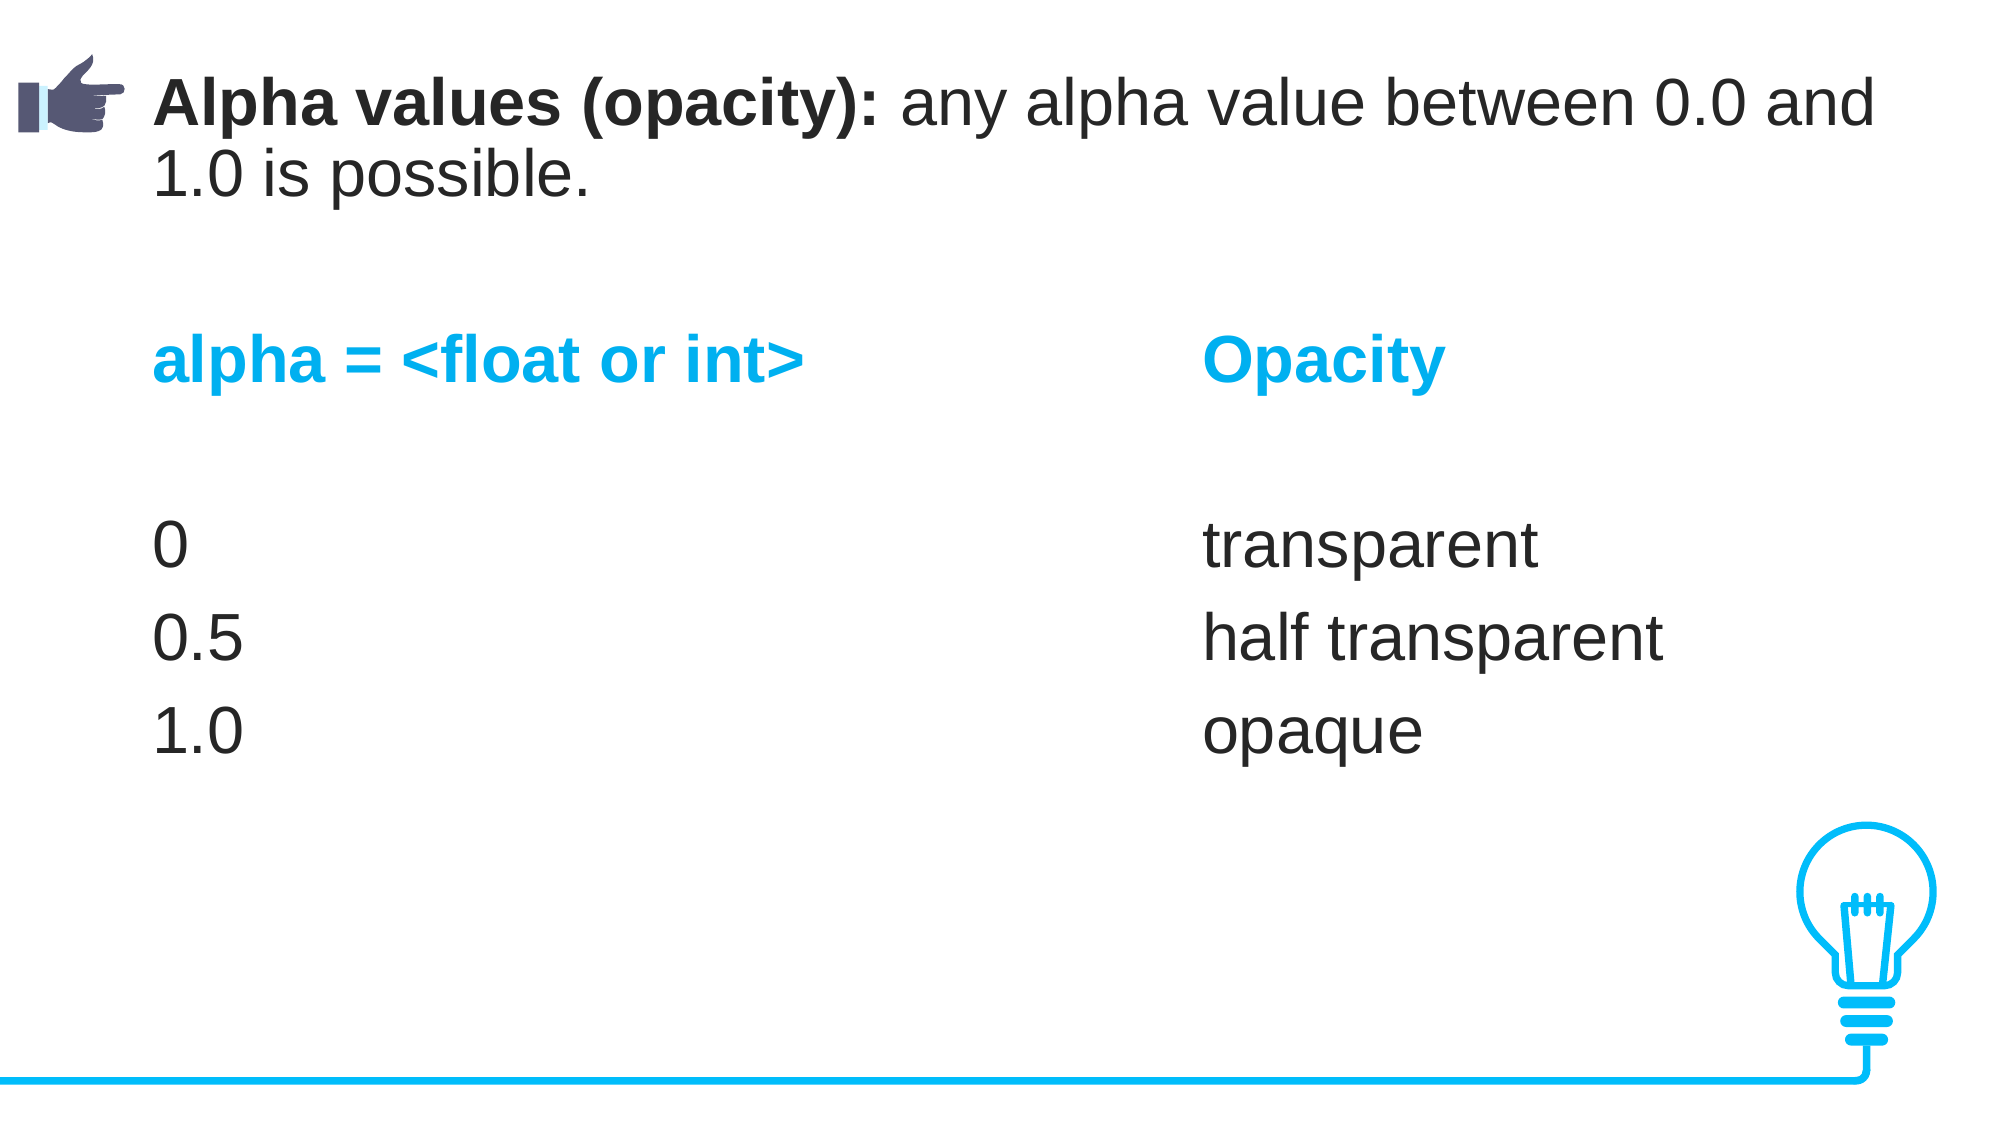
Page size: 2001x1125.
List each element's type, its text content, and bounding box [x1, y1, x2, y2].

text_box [18, 54, 125, 133]
list Alpha values (opacity): any alpha value between 0.0 and 1.0 is possible. alpha = <float or int> Opacity 0 transparent 0.5 half transparent 1.0 opaque [137, 55, 1976, 780]
